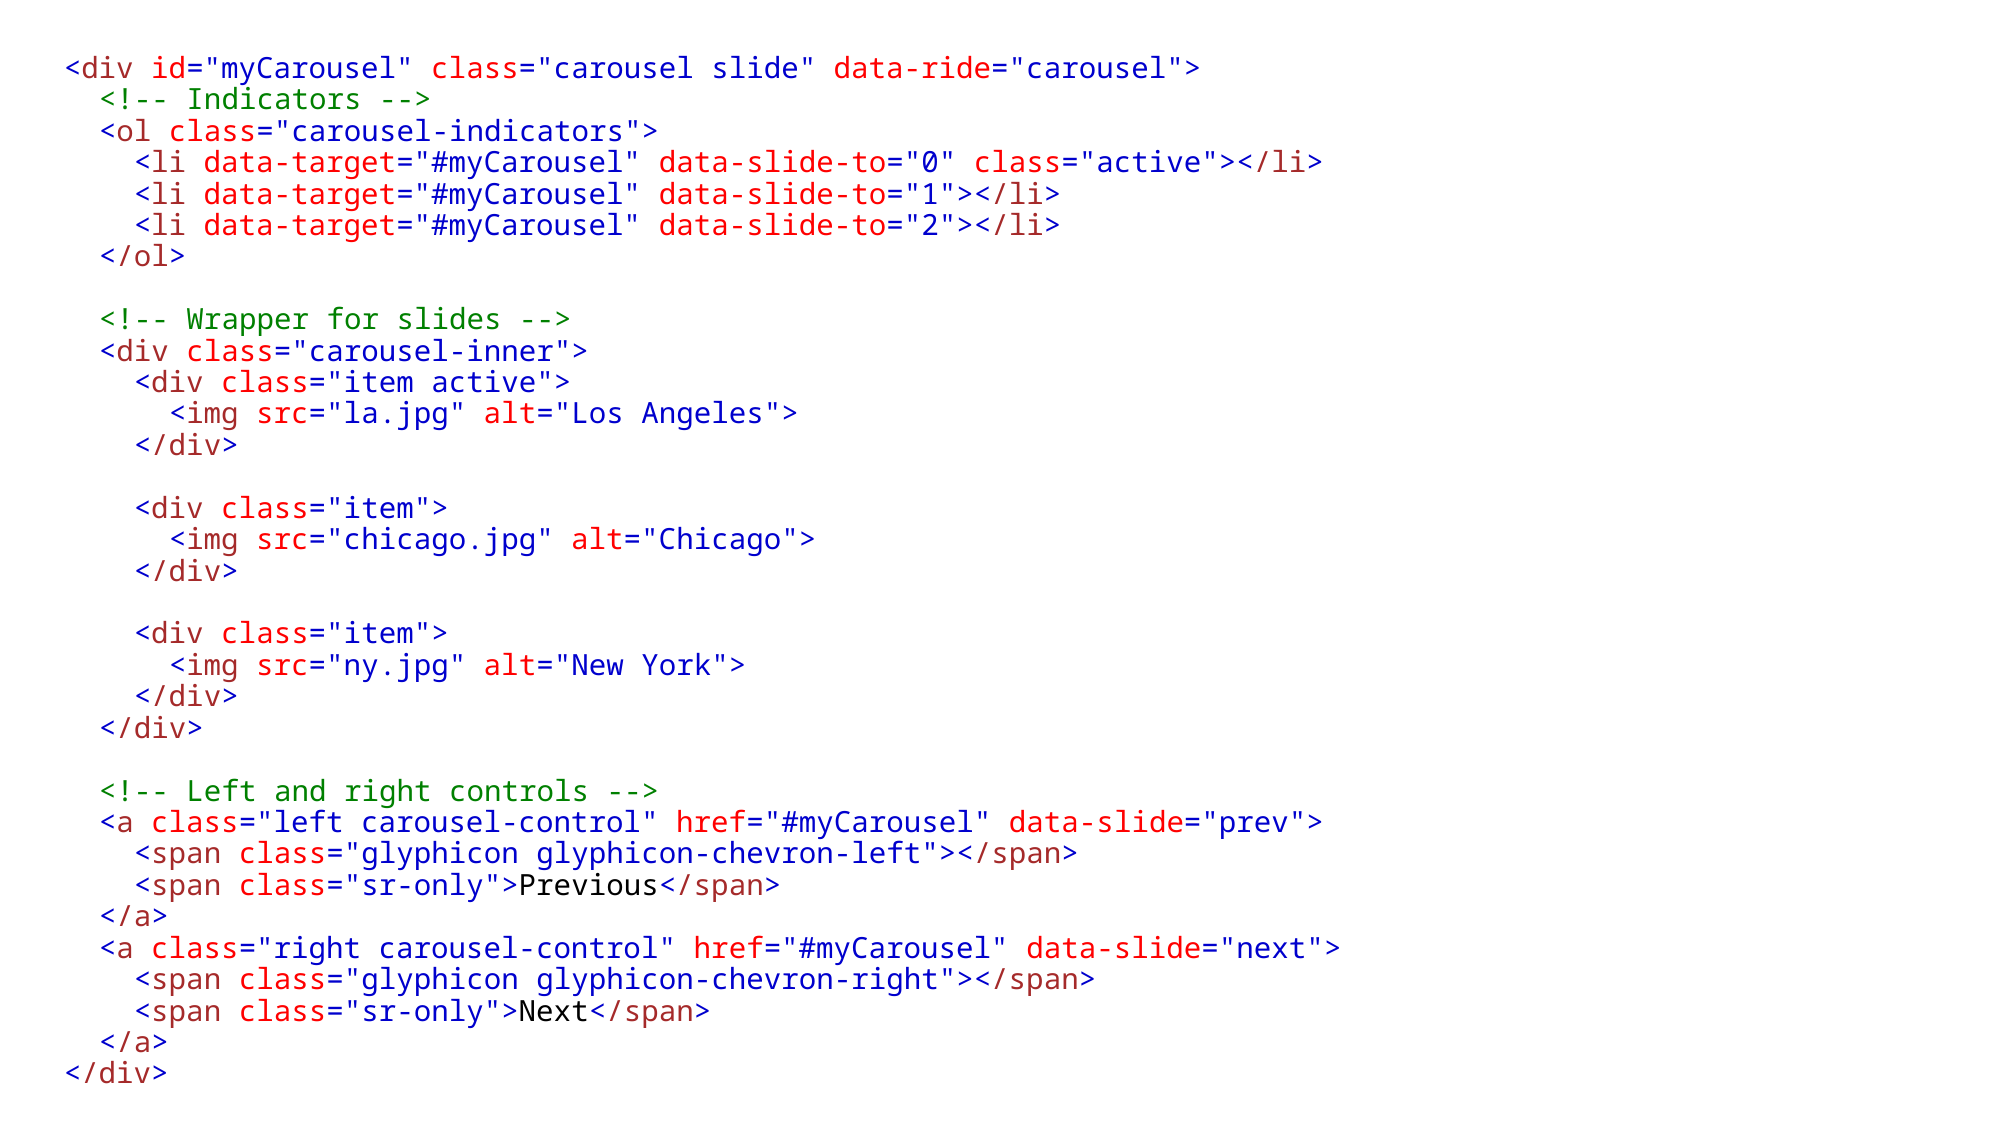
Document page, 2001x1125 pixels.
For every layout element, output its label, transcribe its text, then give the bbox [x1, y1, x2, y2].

list <div id="myCarousel" class="carousel slide" data-ride="carousel"> <!-- Indicators --> <ol class="carousel-indicators"> <li data-target="#myCarousel" data-slide-to="0" class="active"></li> <li data-target="#myCarousel" data-slide-to="1"></li> <li data-target="#myCarousel" data-slide-to="2"></li> </ol> <!-- Wrapper for slides --> <div class="carousel-inner"> <div class="item active"> <img src="la.jpg" alt="Los Angeles"> </div> <div class="item"> <img src="chicago.jpg" alt="Chicago"> </div> <div class="item"> <img src="ny.jpg" alt="New York"> </div> </div> <!-- Left and right controls --> <a class="left carousel-control" href="#myCarousel" data-slide="prev"> <span class="glyphicon glyphicon-chevron-left"></span> <span class="sr-only">Previous</span> </a> <a class="right carousel-control" href="#myCarousel" data-slide="next"> <span class="glyphicon glyphicon-chevron-right"></span> <span class="sr-only">Next</span> </a> </div> [48, 45, 1860, 1083]
